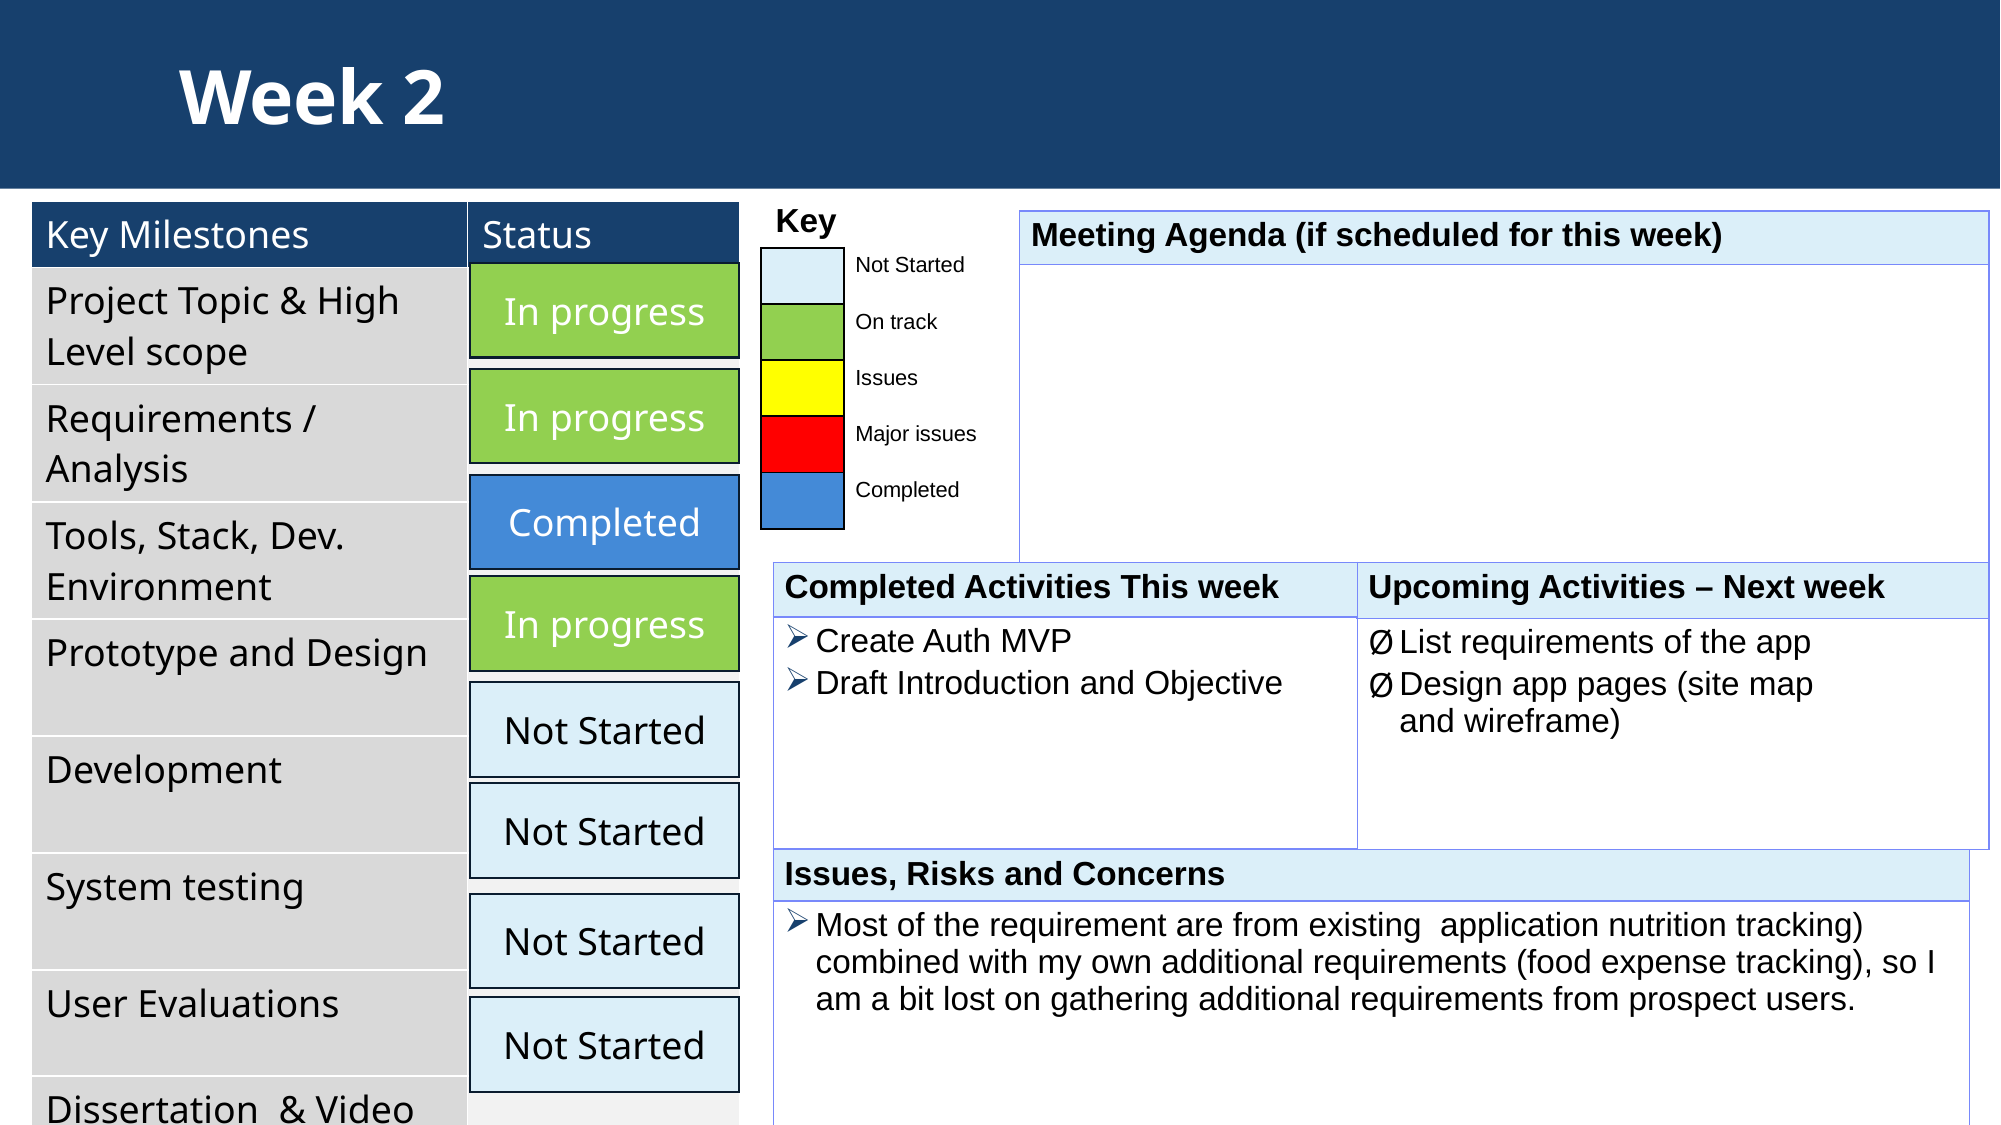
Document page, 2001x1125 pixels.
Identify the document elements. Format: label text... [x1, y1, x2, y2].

table_cell [468, 503, 739, 618]
table_cell Issues [845, 360, 1019, 416]
table_header Issues, Risks and Concerns [774, 850, 1969, 900]
table_cell Completed [845, 473, 1019, 529]
table_cell User Evaluations [32, 971, 467, 1075]
table_cell [468, 737, 739, 852]
table_cell [762, 417, 843, 472]
text_box Not Started [469, 681, 740, 778]
text_box Not Started [469, 782, 740, 879]
table_cell [468, 385, 739, 501]
table_cell Requirements / Analysis [32, 385, 467, 501]
text_box In progress [469, 262, 740, 359]
table_cell [468, 854, 739, 969]
table_cell Create Auth MVP Draft Introduction and Objective [774, 618, 1357, 848]
table_cell Project Topic & High Level scope [32, 268, 467, 384]
table_cell Prototype and Design [32, 620, 467, 735]
table_cell Tools, Stack, Dev. Environment [32, 503, 467, 618]
table_cell On track [845, 304, 1019, 360]
table_cell [468, 971, 739, 1075]
table_cell [468, 620, 739, 735]
table_cell [468, 268, 739, 384]
table_cell Development [32, 737, 467, 852]
table_header Upcoming Activities – Next week [1358, 563, 1988, 618]
title Week 2 [164, 31, 1809, 157]
table_cell [1020, 265, 1988, 562]
table_cell Major issues [845, 416, 1019, 473]
table_cell Most of the requirement are from existing application nutrition tracking) combined with my own additional requirements (food expense tracking), so I am a bit lost on gathering additional requirements from prospect users. [774, 902, 1969, 1125]
table_header Not Started [845, 248, 1019, 304]
text_box Not Started [469, 893, 740, 989]
table_cell [762, 361, 843, 415]
table_header Completed Activities This week [774, 563, 1357, 616]
table_header Status [468, 202, 739, 267]
text_box Not Started [469, 996, 740, 1093]
table_cell [468, 1077, 739, 1125]
table_cell List requirements of the app Design app pages (site map and wireframe) [1358, 619, 1988, 849]
text_box Completed [469, 474, 740, 570]
table_cell [762, 305, 843, 359]
table_cell [762, 473, 843, 528]
table_header [762, 249, 843, 303]
table_header Meeting Agenda (if scheduled for this week) [1020, 212, 1988, 264]
text_box Key [760, 192, 986, 247]
table_cell Dissertation & Video [32, 1077, 467, 1125]
text_box In progress [469, 575, 740, 672]
table_header Key Milestones [32, 202, 467, 267]
text_box In progress [469, 368, 740, 464]
table_cell System testing [32, 854, 467, 969]
